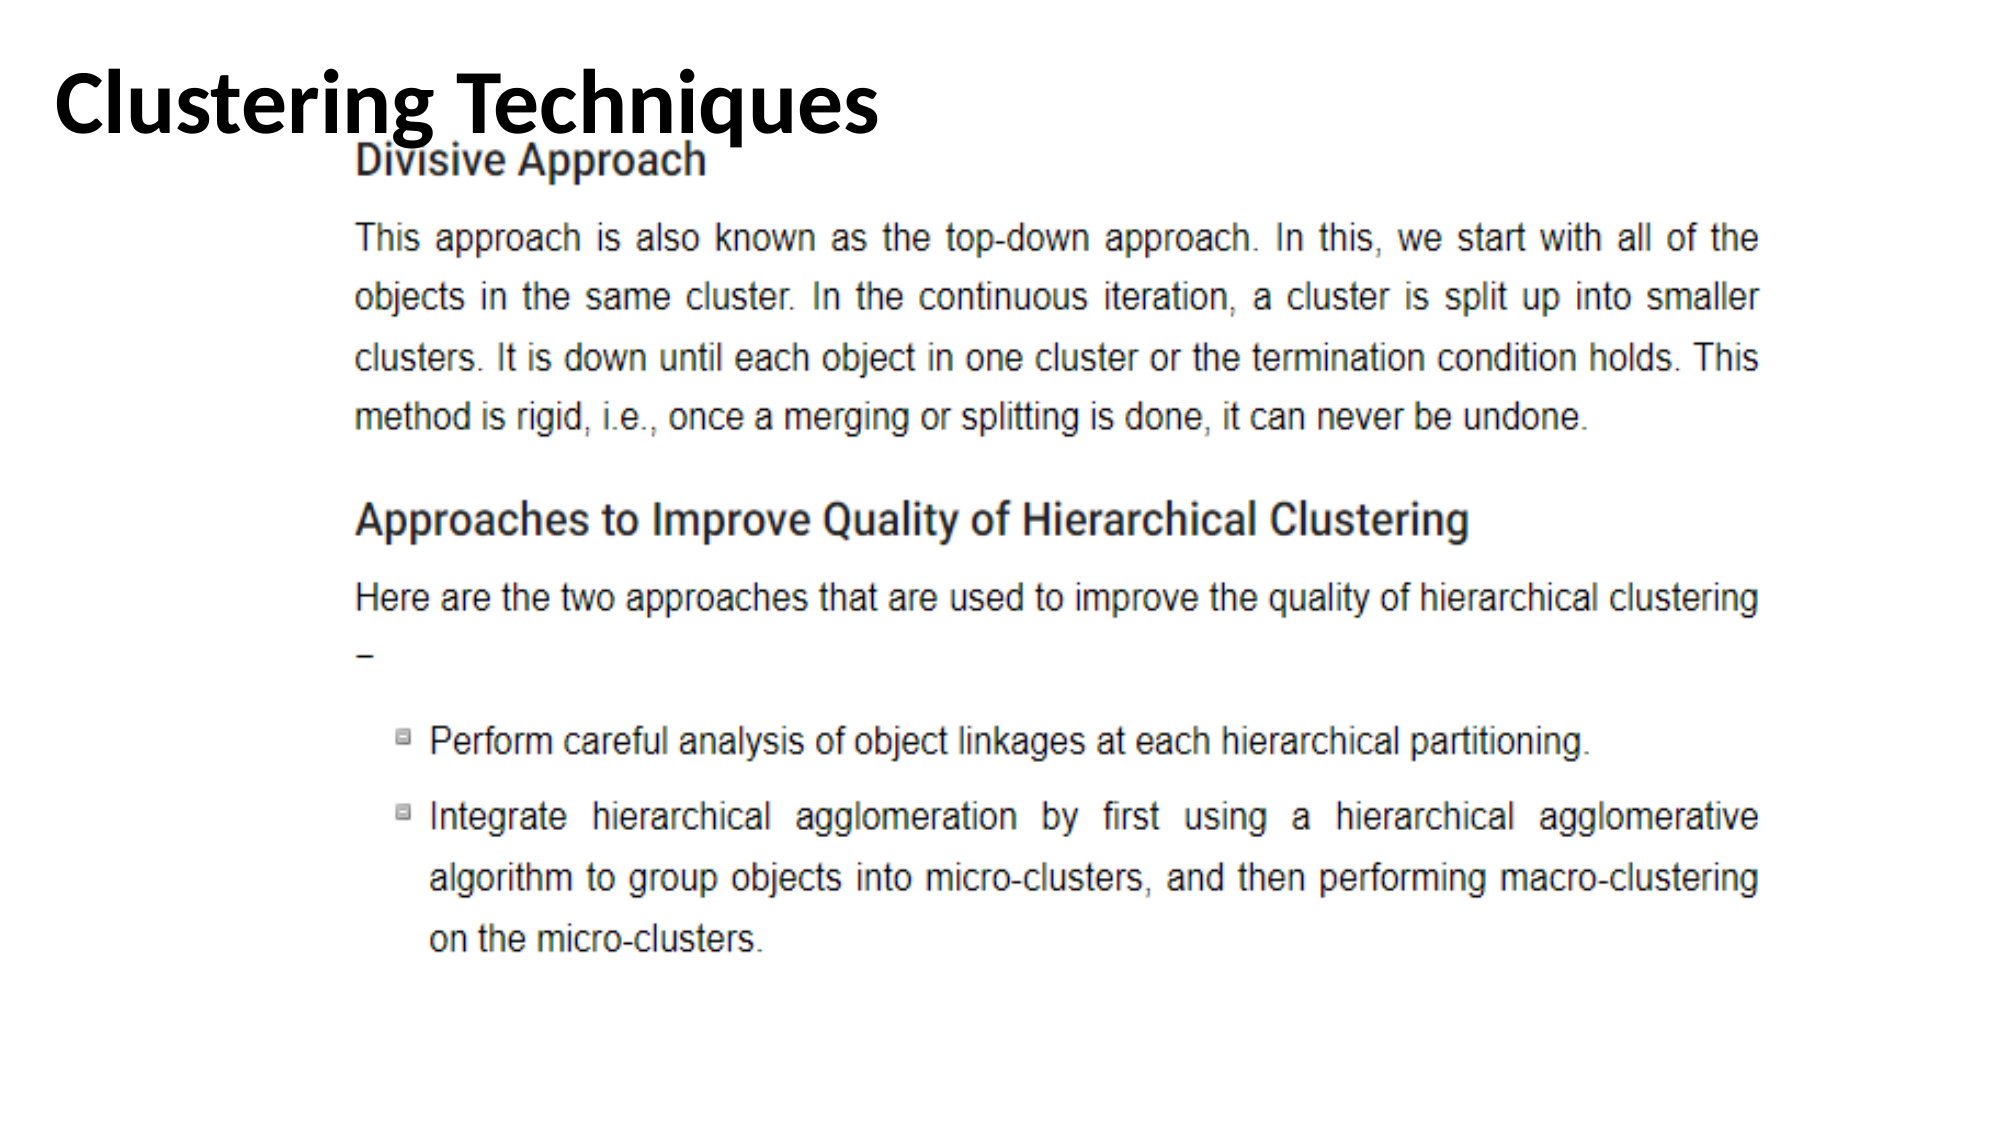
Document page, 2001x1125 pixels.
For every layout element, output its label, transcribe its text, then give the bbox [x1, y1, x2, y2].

text_box Clustering Techniques [40, 34, 896, 160]
picture [339, 122, 1780, 990]
